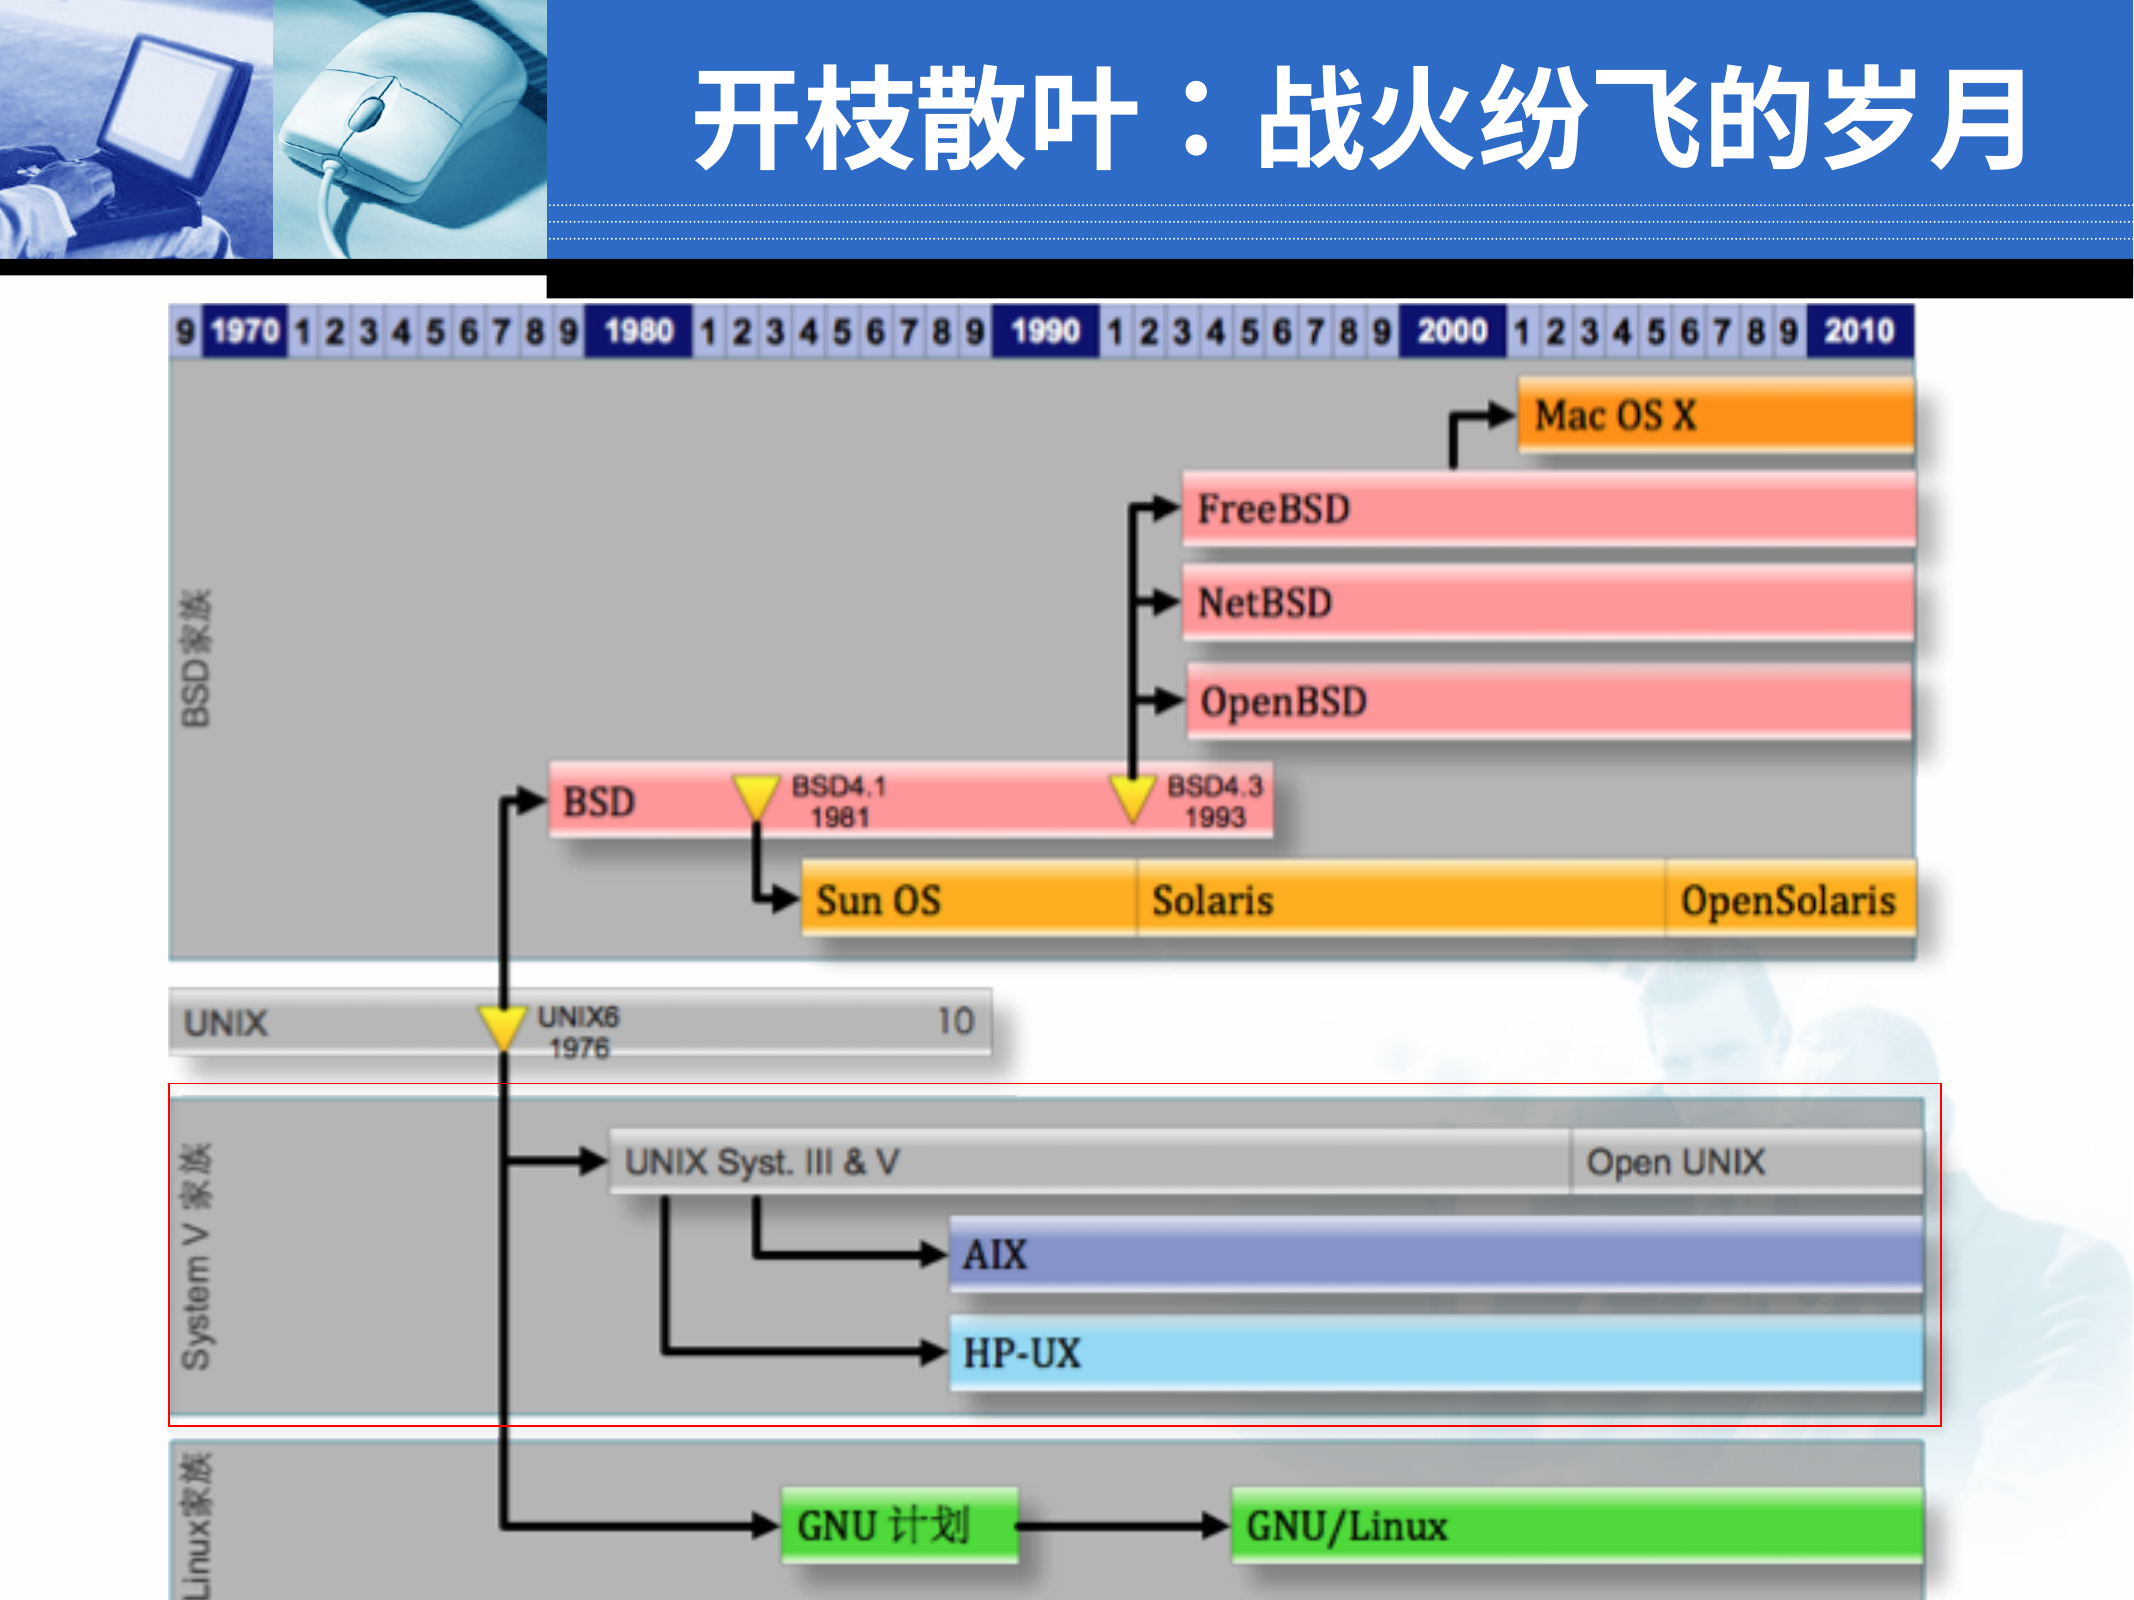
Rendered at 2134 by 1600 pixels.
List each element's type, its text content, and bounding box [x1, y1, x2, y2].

picture [0, 0, 547, 258]
picture [0, 276, 2134, 1600]
title 开枝散叶：战火纷飞的岁月 [586, 53, 2063, 178]
